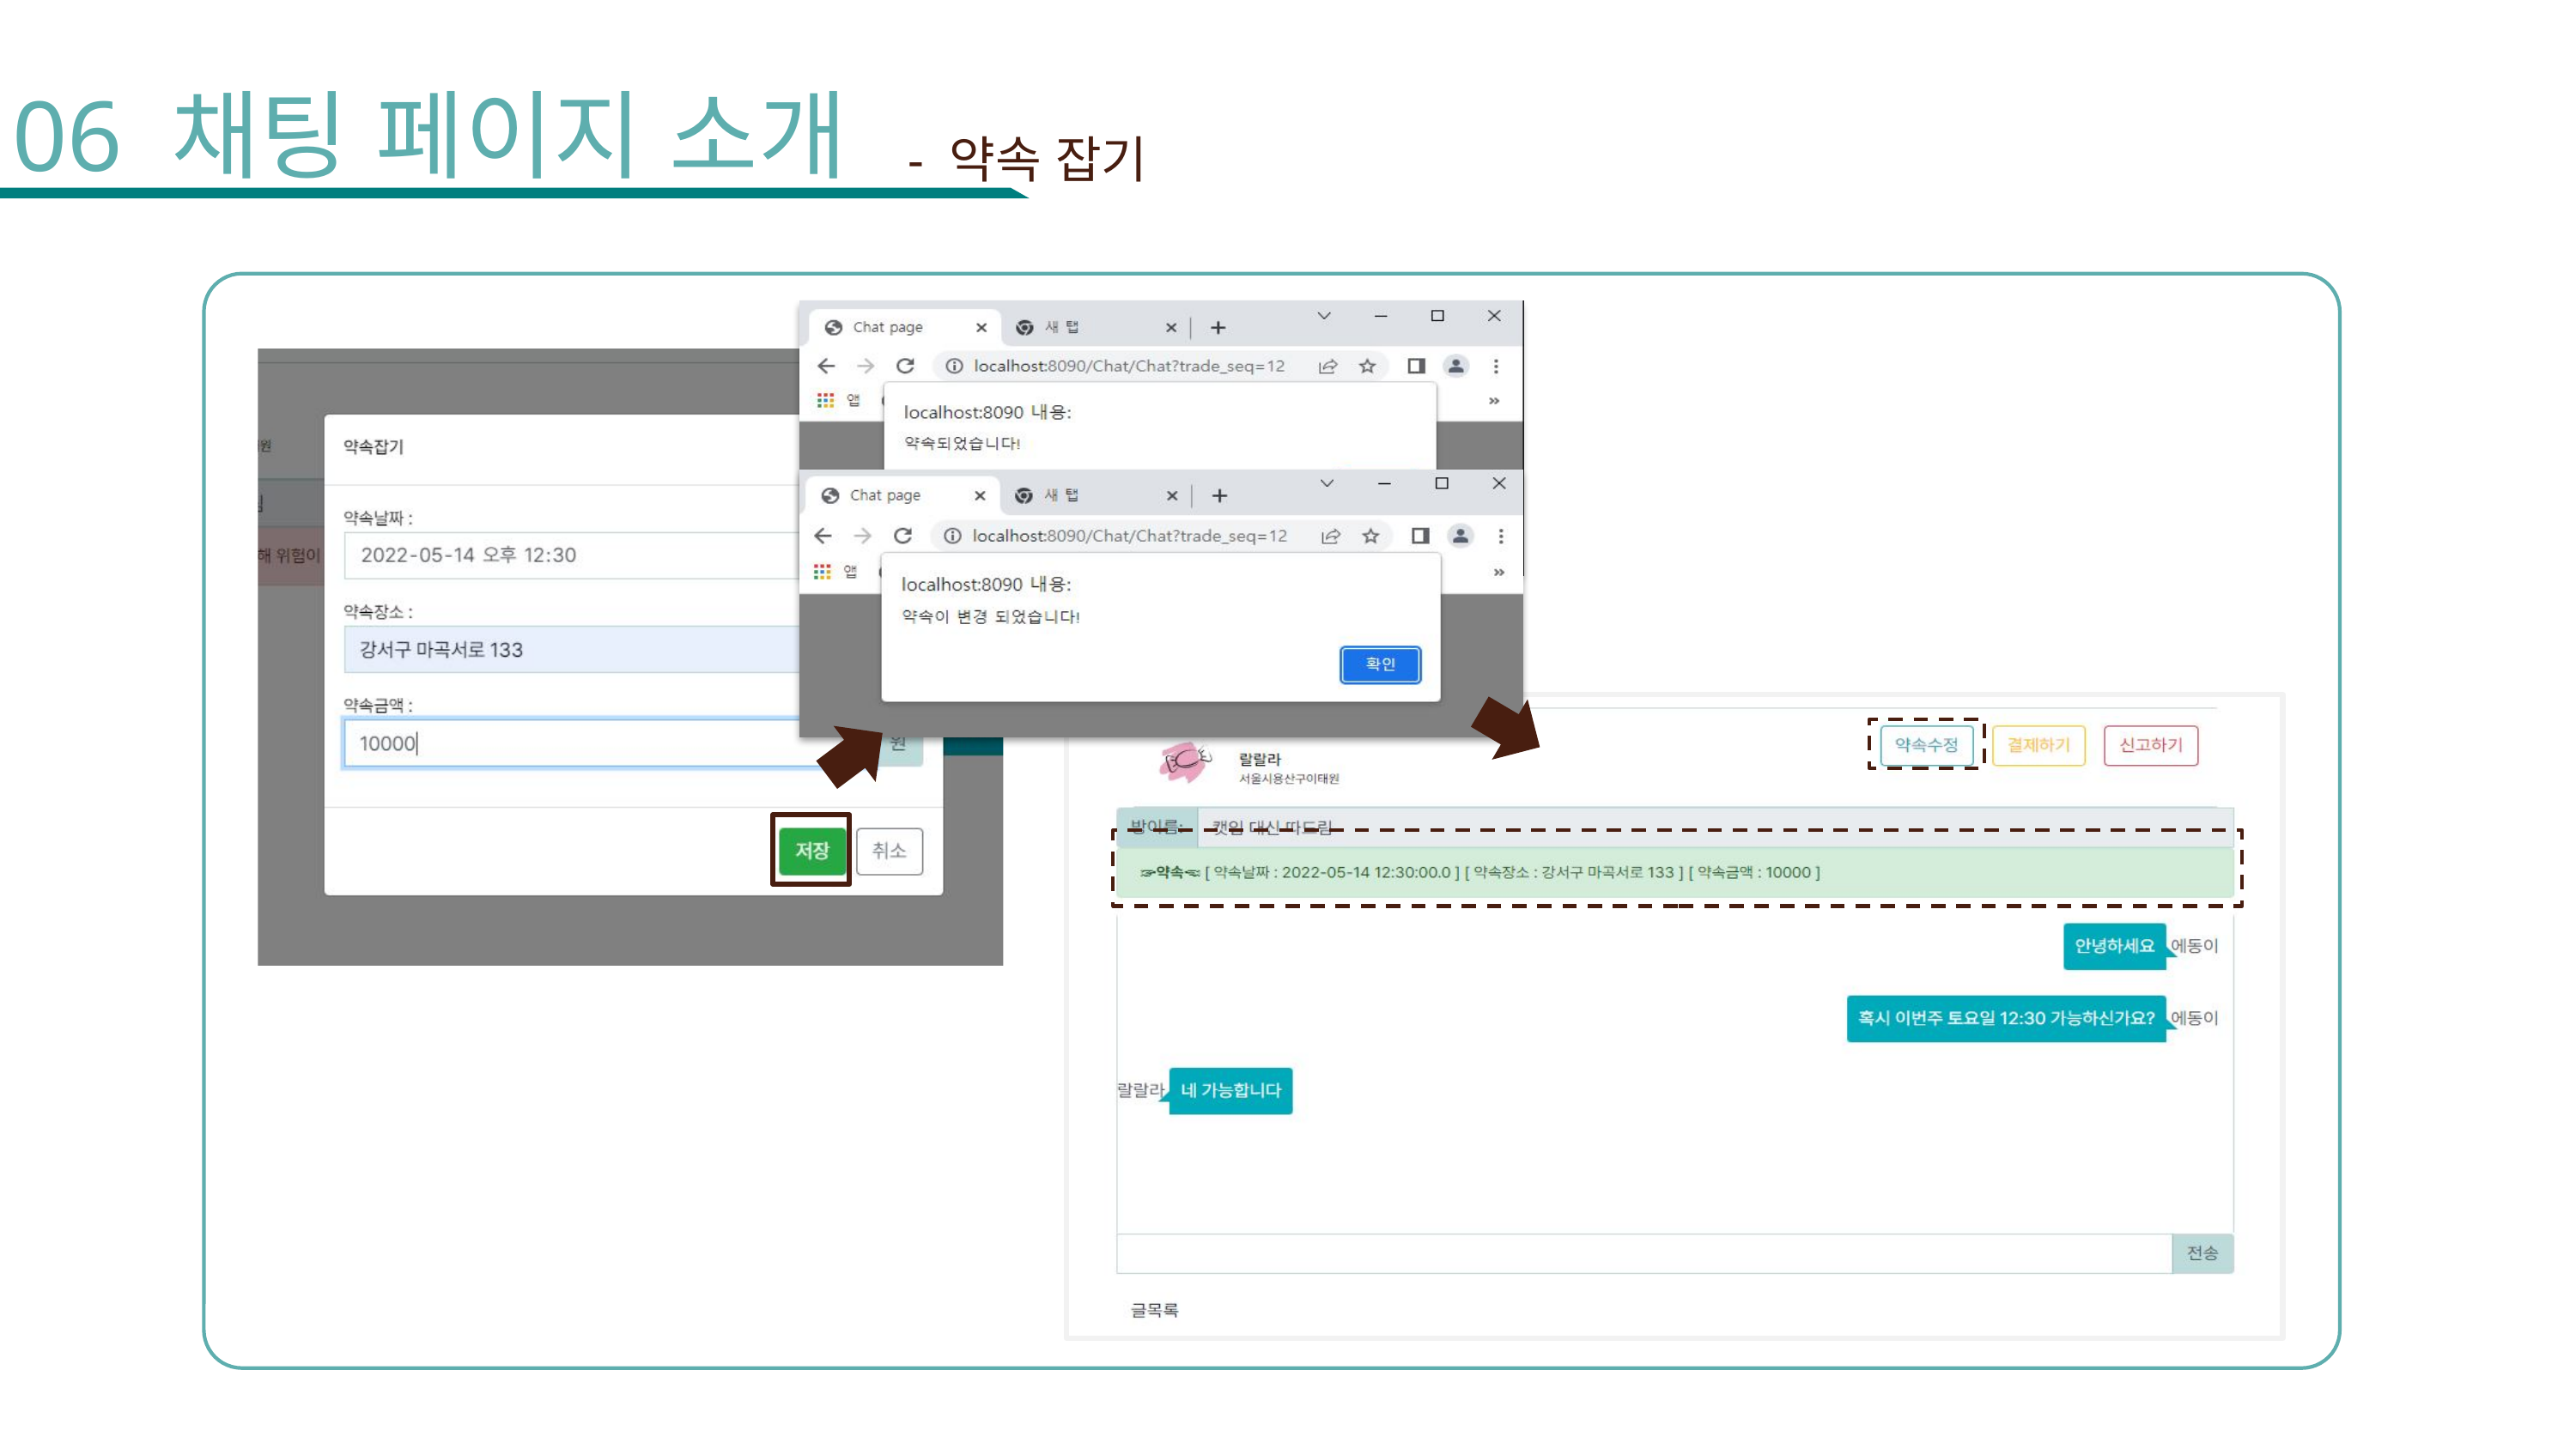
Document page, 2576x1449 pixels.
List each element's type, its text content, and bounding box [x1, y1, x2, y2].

text_box [0, 185, 1032, 201]
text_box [204, 273, 2341, 1368]
text_box 06 채팅 페이지 소개 [0, 68, 966, 185]
text_box - 약속 잡기 [966, 121, 1345, 195]
